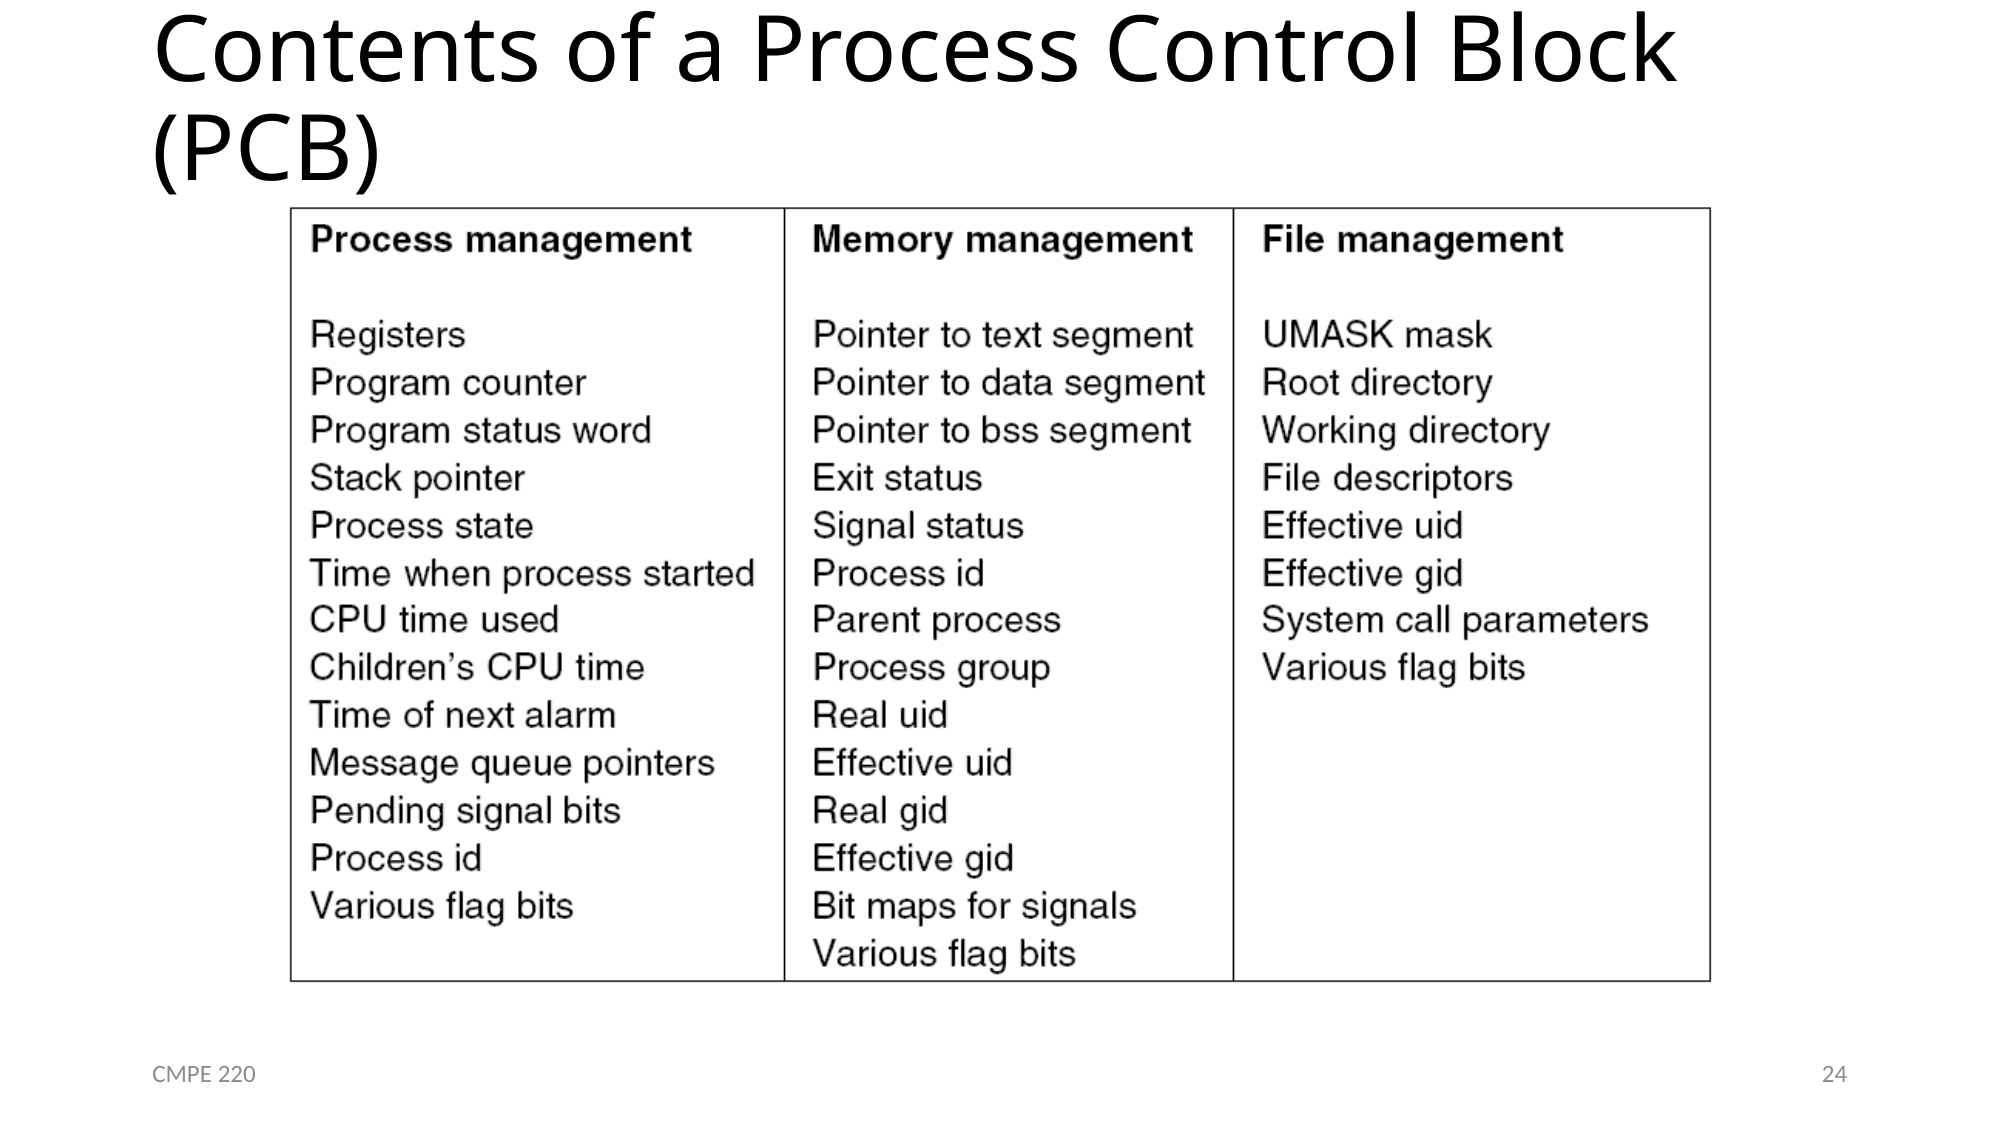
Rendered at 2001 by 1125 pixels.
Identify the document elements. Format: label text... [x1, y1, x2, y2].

slide_number 24 [1412, 1042, 1863, 1103]
title Contents of a Process Control Block (PCB) [137, 0, 1863, 204]
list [278, 203, 1722, 996]
slide_number CMPE 220 [137, 1042, 588, 1103]
